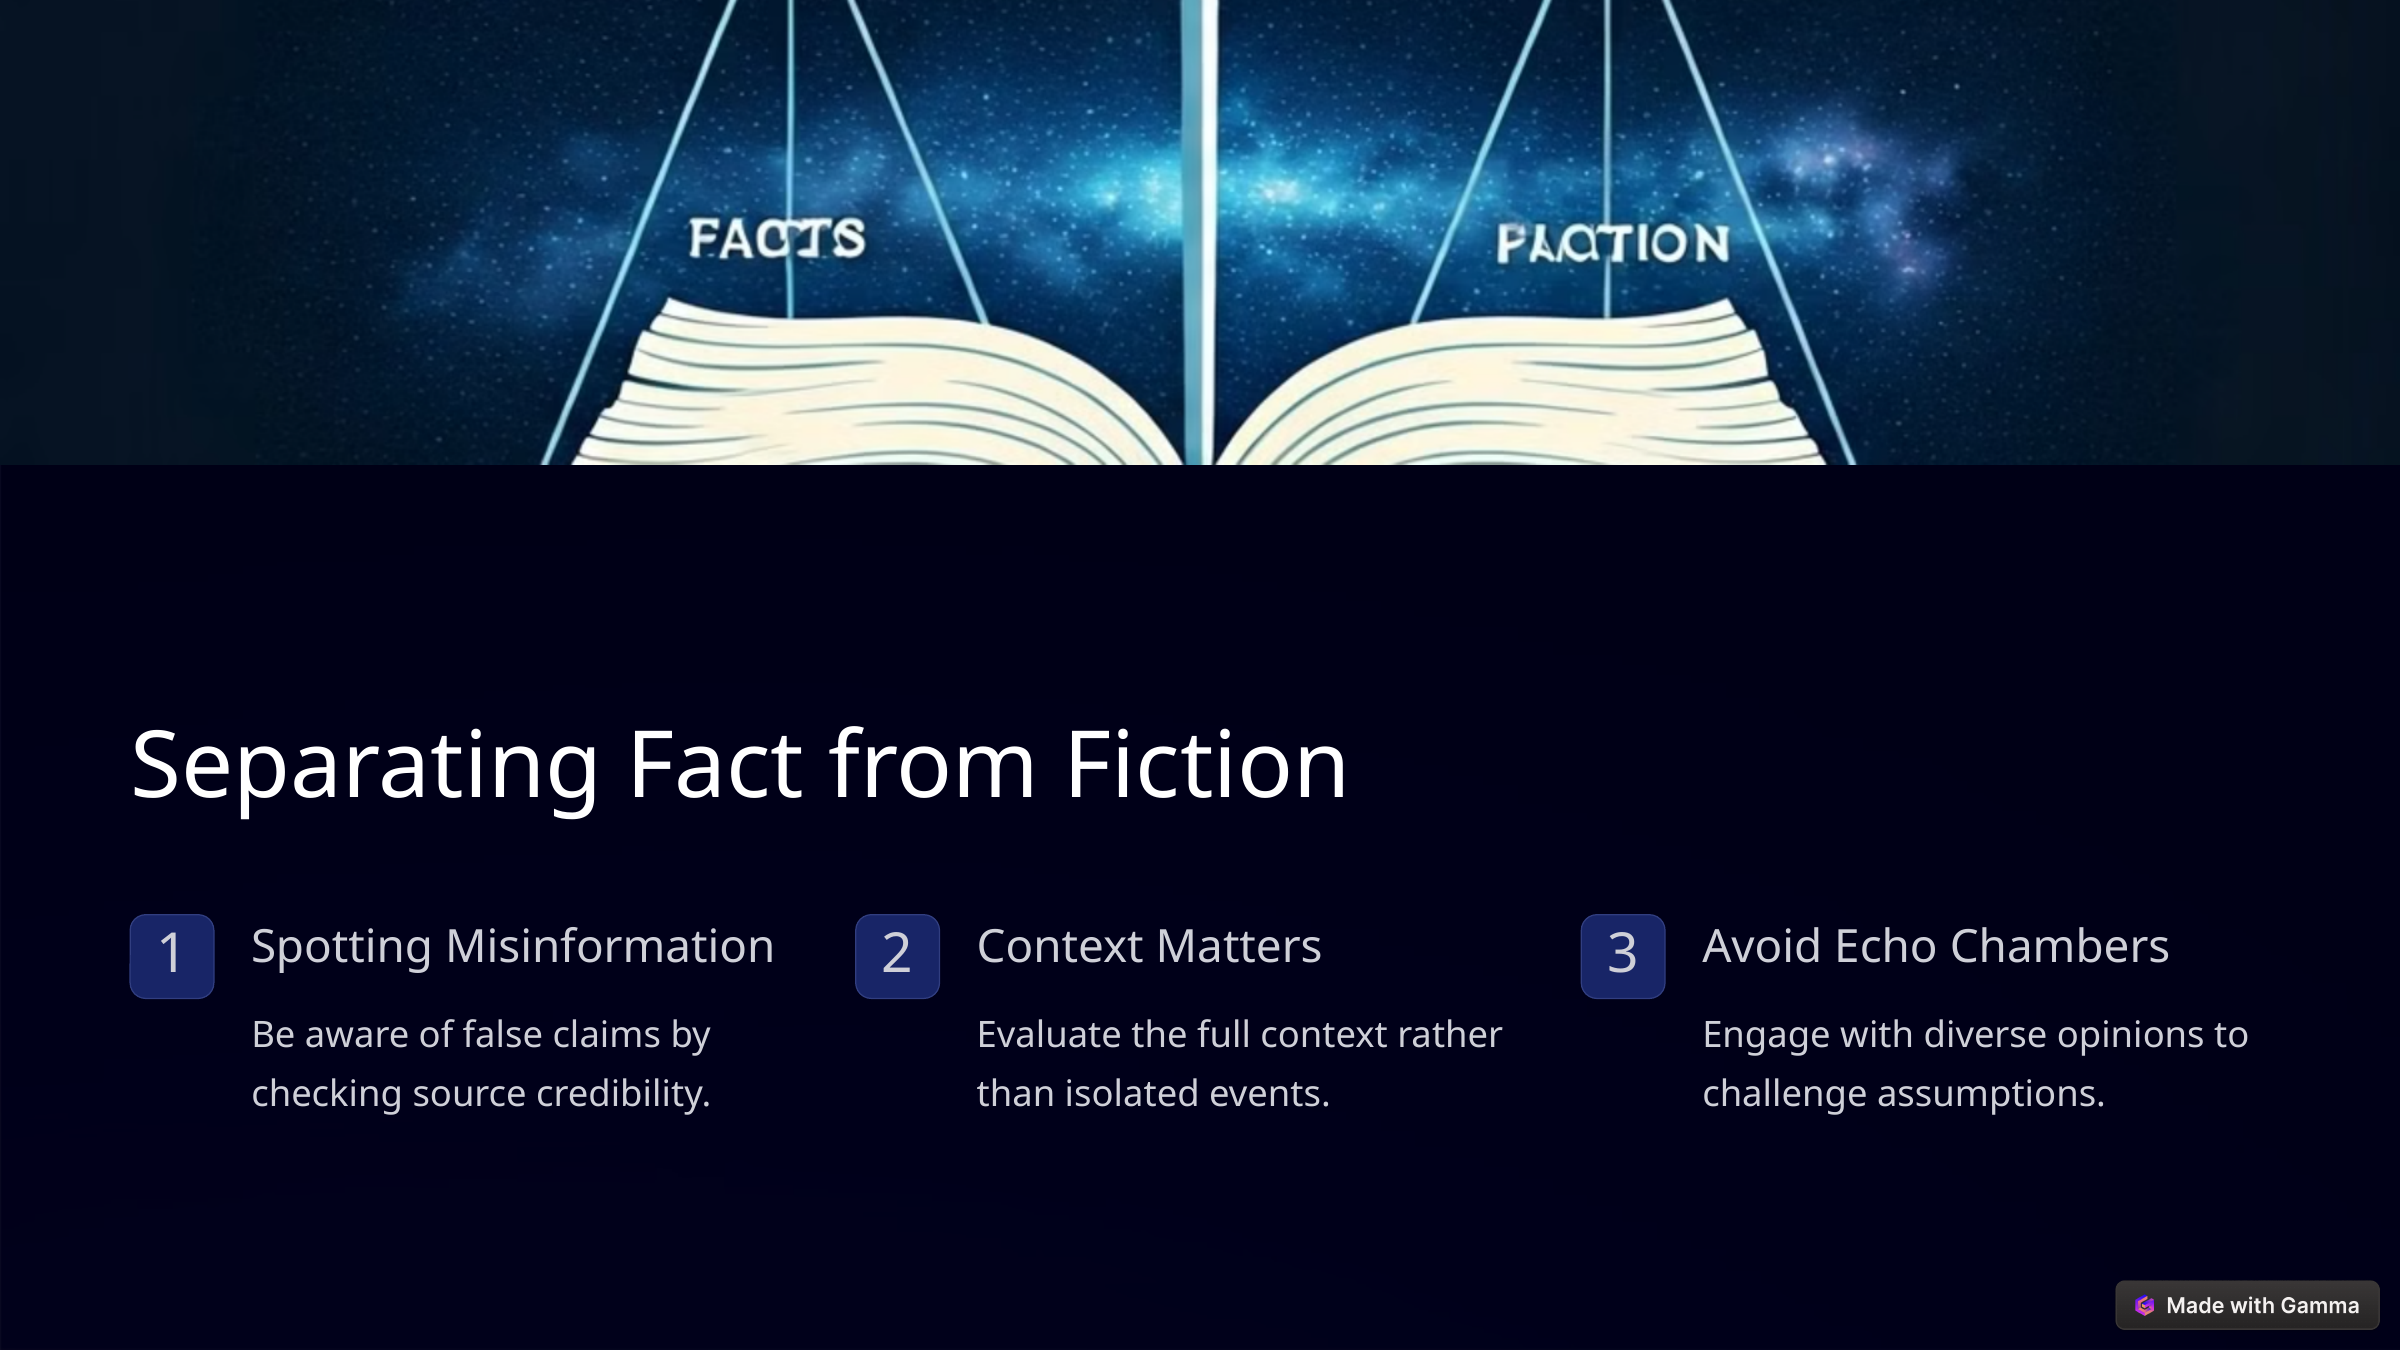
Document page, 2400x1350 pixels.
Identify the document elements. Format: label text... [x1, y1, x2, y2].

text_box [1581, 914, 1666, 999]
text_box Be aware of false claims by checking source credibility. [251, 995, 819, 1115]
text_box 2 [881, 928, 914, 985]
picture [2106, 1271, 2389, 1339]
text_box Spotting Misinformation [251, 914, 758, 973]
text_box Separating Fact from Fiction [130, 700, 1310, 818]
text_box [130, 914, 214, 999]
text_box Avoid Echo Chambers [1702, 914, 2168, 973]
text_box Context Matters [976, 914, 1442, 973]
text_box Evaluate the full context rather than isolated events. [976, 995, 1545, 1115]
picture [0, 0, 2400, 466]
text_box 3 [1607, 928, 1640, 985]
text_box [855, 914, 940, 999]
text_box 1 [156, 928, 188, 985]
text_box Engage with diverse opinions to challenge assumptions. [1702, 995, 2270, 1115]
